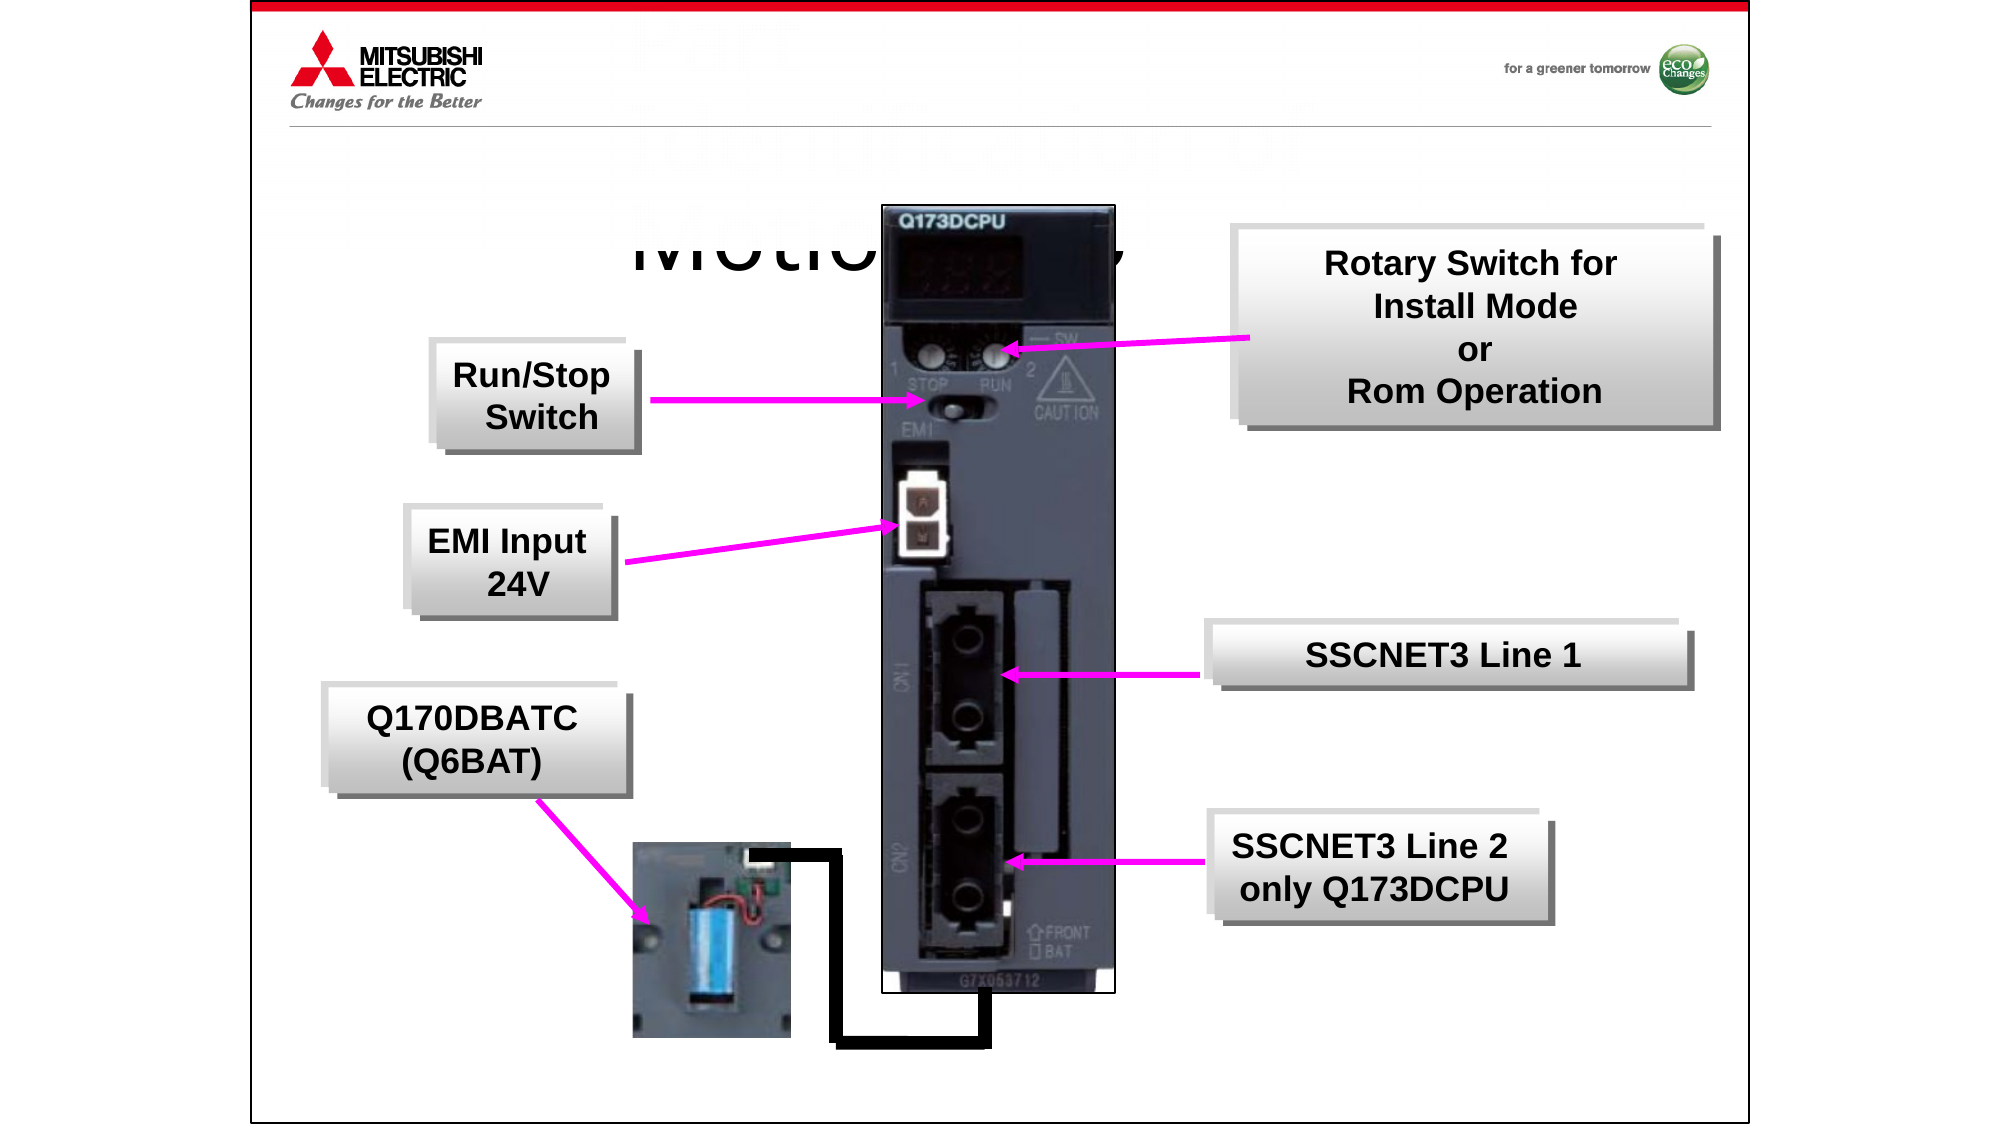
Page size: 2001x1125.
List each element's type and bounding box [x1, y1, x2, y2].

text_box [250, 1, 1749, 1124]
